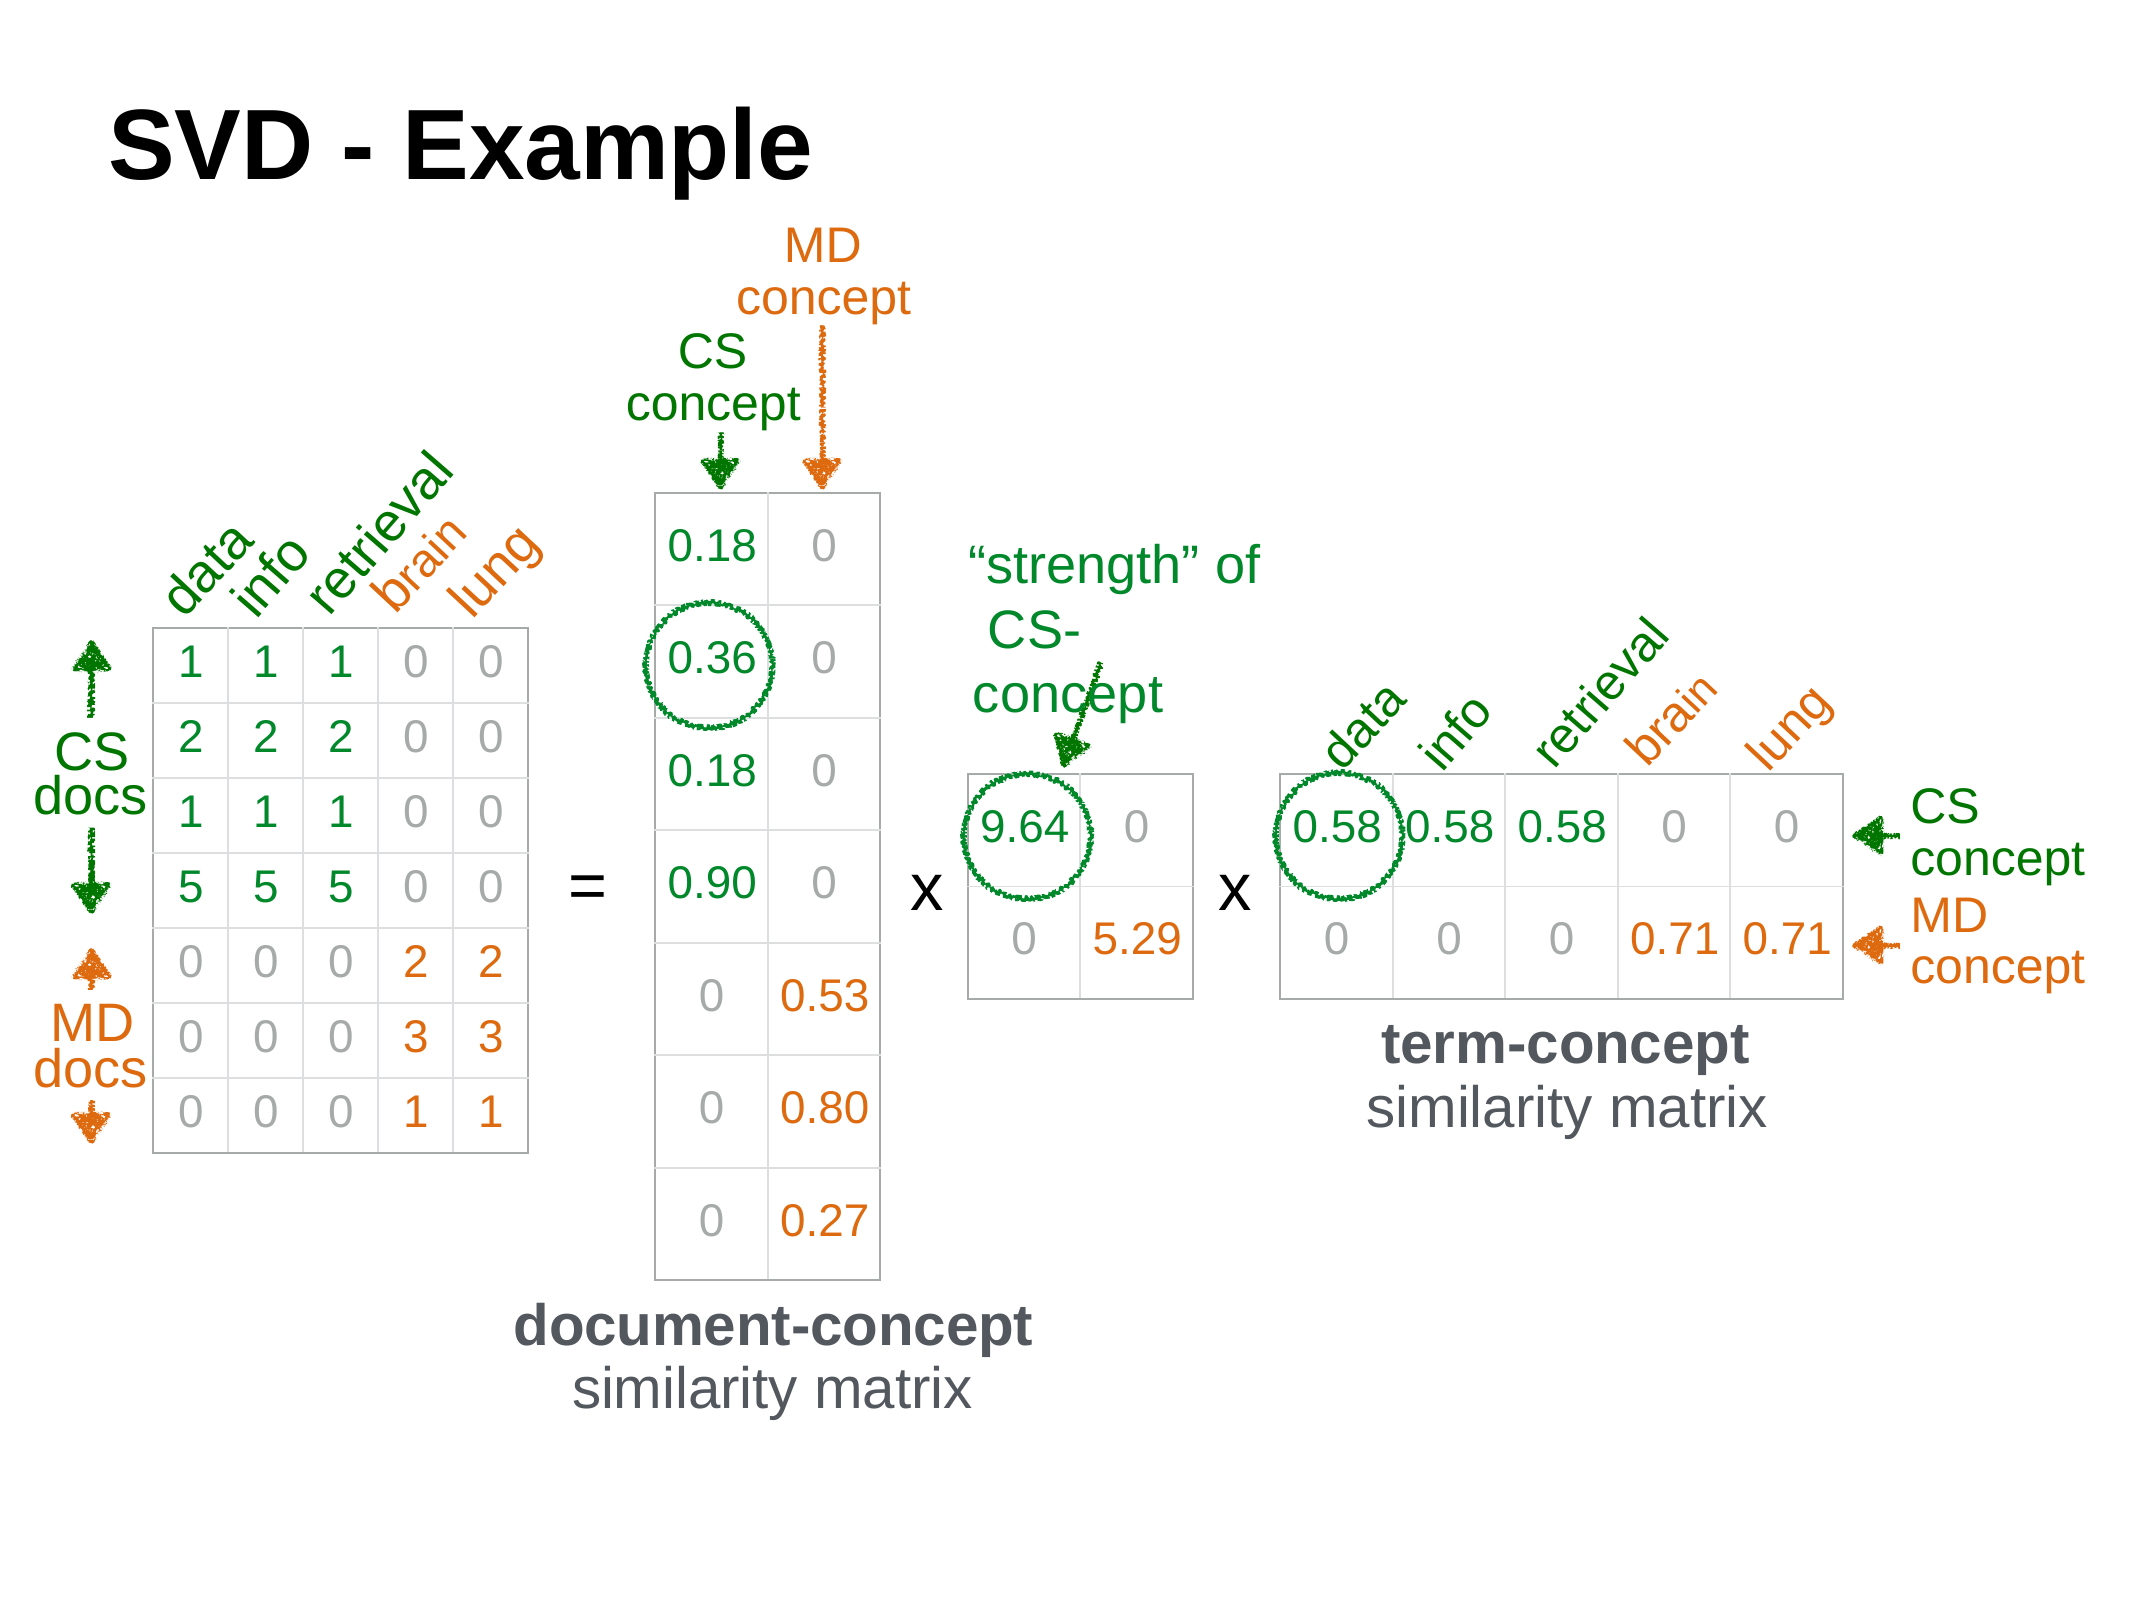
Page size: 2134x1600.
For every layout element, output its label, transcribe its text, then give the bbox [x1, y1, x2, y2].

text_box lung [441, 505, 561, 627]
text_box CS concept MD concept [1908, 779, 2088, 994]
text_box lung [1740, 667, 1850, 780]
table_cell 3 [454, 1004, 527, 1077]
table_cell 2 [379, 929, 452, 1002]
table_header 0 [1104, 775, 1192, 886]
table_header 0 [379, 629, 452, 702]
table_cell 0.53 [769, 944, 879, 1054]
table_cell 0 [656, 1056, 767, 1167]
table_cell 0.18 [656, 731, 767, 829]
table_cell 0 [229, 929, 302, 1002]
table_cell 0 [1281, 902, 1392, 998]
text_box [642, 599, 776, 731]
table_cell 0 [769, 831, 879, 942]
table_header 1 [229, 629, 302, 702]
table_cell 0.80 [769, 1056, 879, 1167]
table_cell 0.90 [656, 831, 767, 942]
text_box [624, 264, 911, 490]
table_cell 0 [454, 704, 527, 777]
table_cell 0 [154, 1079, 227, 1152]
text_box term-concept similarity matrix [1364, 1010, 1771, 1139]
text_box document-concept similarity matrix [510, 1291, 1037, 1420]
table_cell 0.27 [769, 1169, 879, 1279]
table_cell 0 [304, 1004, 377, 1077]
table_cell 2 [154, 704, 227, 777]
table_cell 0 [1394, 887, 1504, 998]
table_header 1 [304, 629, 377, 702]
table_cell 0 [229, 1079, 302, 1152]
table_cell 0 [154, 1004, 227, 1077]
table_cell 0 [379, 854, 452, 927]
table_cell 2 [229, 704, 302, 777]
table_cell 1 [154, 779, 227, 852]
text_box = [566, 839, 610, 922]
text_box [33, 638, 149, 914]
title SVD - Example [106, 77, 817, 347]
table_cell 0.71 [1619, 887, 1729, 998]
table_cell 0 [304, 1079, 377, 1152]
text_box x [1216, 841, 1255, 924]
table_cell 0 [304, 929, 377, 1002]
table_cell 1 [229, 779, 302, 852]
text_box x [908, 841, 946, 924]
text_box data [153, 504, 271, 627]
table_cell 3 [379, 1004, 452, 1077]
text_box retrieval [1525, 606, 1684, 778]
table_cell 1 [379, 1079, 452, 1152]
table_cell 5 [304, 854, 377, 927]
table_cell 5.29 [1081, 887, 1192, 998]
table_header 0.58 [1506, 775, 1617, 886]
table_header 0 [454, 629, 527, 702]
text_box info [224, 515, 332, 627]
table_header 0 [1619, 775, 1729, 886]
text_box retrieval [298, 439, 470, 625]
table_cell 5 [229, 854, 302, 927]
table_cell 0 [656, 944, 767, 1054]
text_box [1272, 769, 1406, 902]
text_box data [1314, 666, 1425, 769]
text_box brain [1622, 655, 1743, 780]
table_cell 0 [969, 902, 1079, 998]
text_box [33, 946, 149, 1144]
text_box [1851, 772, 2128, 1006]
table_cell 0 [656, 1169, 767, 1279]
table_cell 0 [1506, 887, 1617, 998]
table_cell 5 [154, 854, 227, 927]
text_box brain [368, 493, 498, 627]
table_header 0 [1731, 775, 1842, 886]
table_header 1 [154, 629, 227, 702]
table_cell 1 [454, 1079, 527, 1152]
table_cell 0 [379, 779, 452, 852]
table_cell 0 [154, 929, 227, 1002]
table_cell 0 [454, 779, 527, 852]
table_cell 0.71 [1731, 887, 1842, 998]
table_cell 2 [304, 704, 377, 777]
table_cell 0 [229, 1004, 302, 1077]
text_box MD concept CS concept “strength” of CS-concept [622, 218, 1263, 724]
table_cell 1 [304, 779, 377, 852]
table_cell 0 [769, 724, 879, 829]
table_header 0.58 [1406, 775, 1504, 886]
text_box info [1413, 676, 1513, 781]
table_cell 0 [454, 854, 527, 927]
table_cell 0 [379, 704, 452, 777]
text_box [960, 724, 1104, 902]
table_cell 2 [454, 929, 527, 1002]
